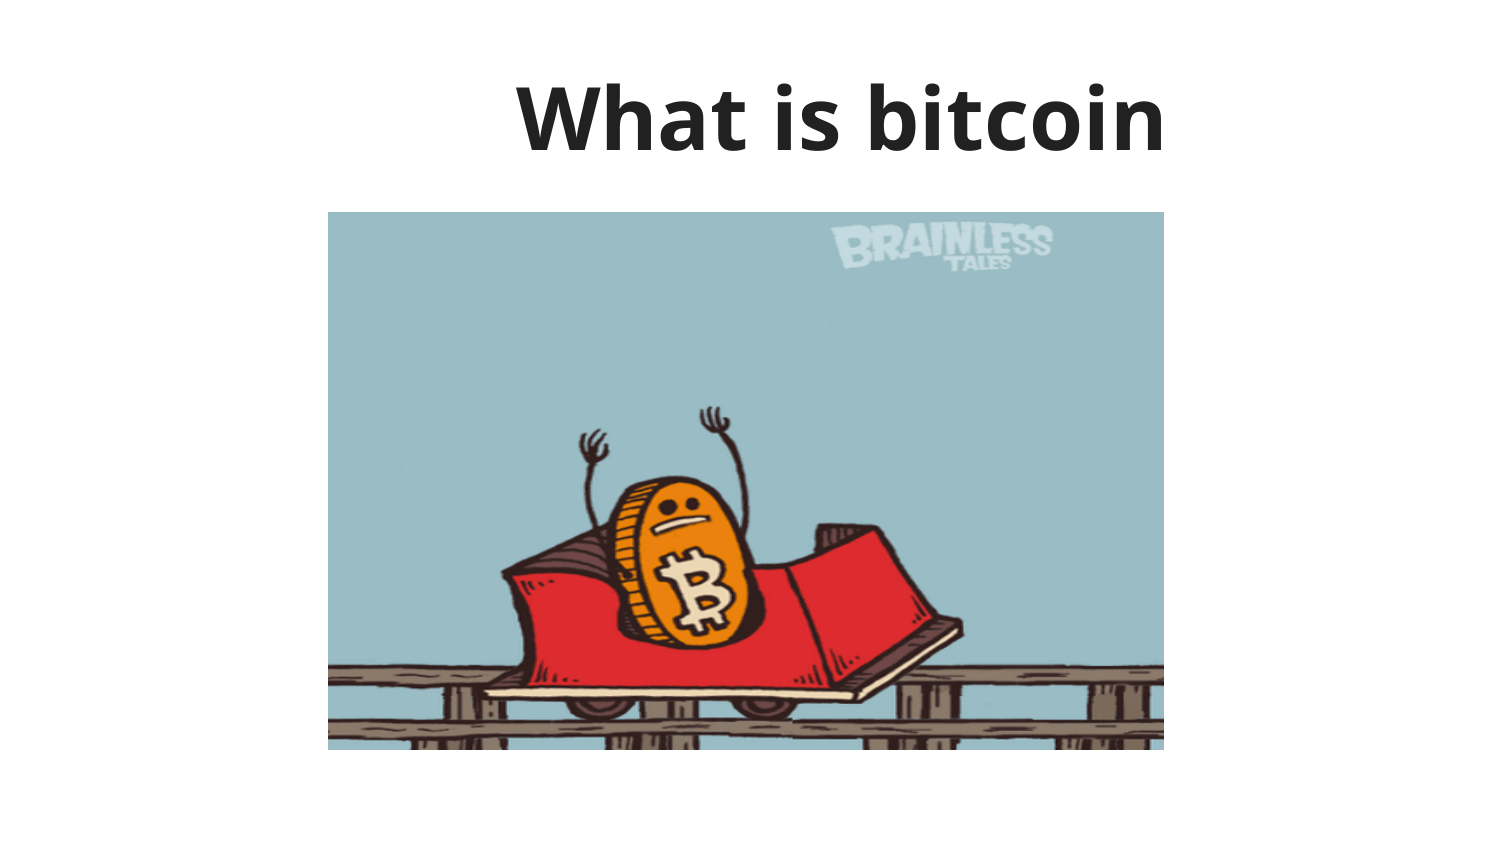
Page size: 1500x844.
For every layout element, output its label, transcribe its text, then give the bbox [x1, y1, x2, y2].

picture [328, 211, 1164, 750]
title What is bitcoin [51, 48, 1449, 180]
